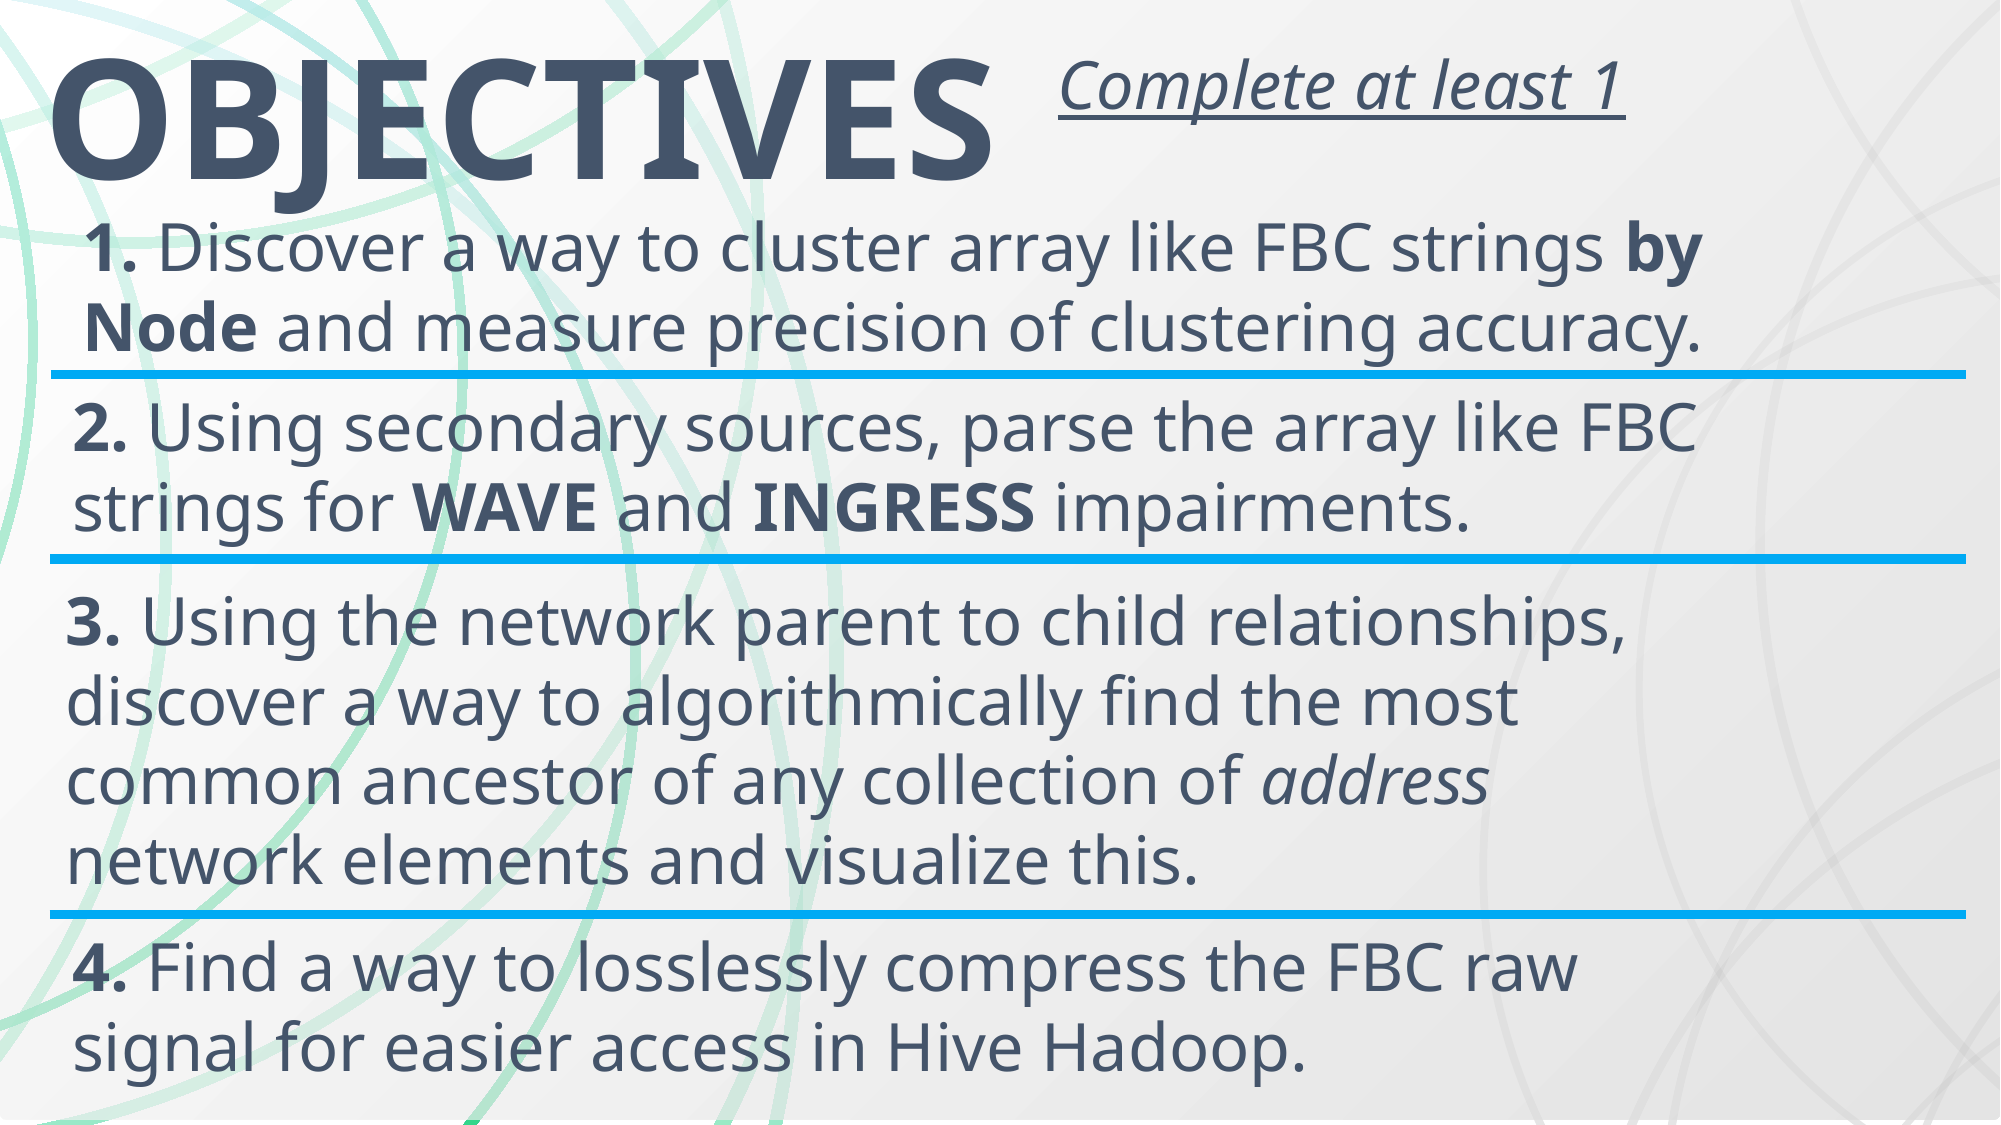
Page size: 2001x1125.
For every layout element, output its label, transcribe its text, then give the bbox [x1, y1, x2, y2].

text_box [1921, 1121, 1934, 1125]
text_box 4. Find a way to losslessly compress the FBC raw signal for easier access in Hive Hadoop. [57, 919, 1783, 1093]
text_box [1847, 1121, 1868, 1125]
text_box OBJECTIVES [28, 5, 1678, 220]
text_box [767, 1121, 784, 1125]
text_box [1625, 1121, 1640, 1125]
text_box [1533, 1121, 1547, 1125]
text_box [1666, 1121, 1678, 1125]
text_box [1900, 1121, 1916, 1125]
text_box [32, 1121, 109, 1125]
text_box 2. Using secondary sources, parse the array like FBC strings for WAVE and INGRESS impairments. [57, 379, 1783, 553]
text_box [461, 1121, 481, 1125]
text_box [712, 1121, 733, 1125]
text_box [0, 0, 2000, 1121]
text_box Complete at least 1 [1042, 35, 1727, 131]
text_box 3. Using the network parent to child relationships, discover a way to algorithmically find the most common ancestor of any collection of address network elements and visualize this. [50, 570, 1776, 906]
text_box 1. Discover a way to cluster array like FBC strings by Node and measure precision of clustering accuracy. [67, 197, 1826, 370]
